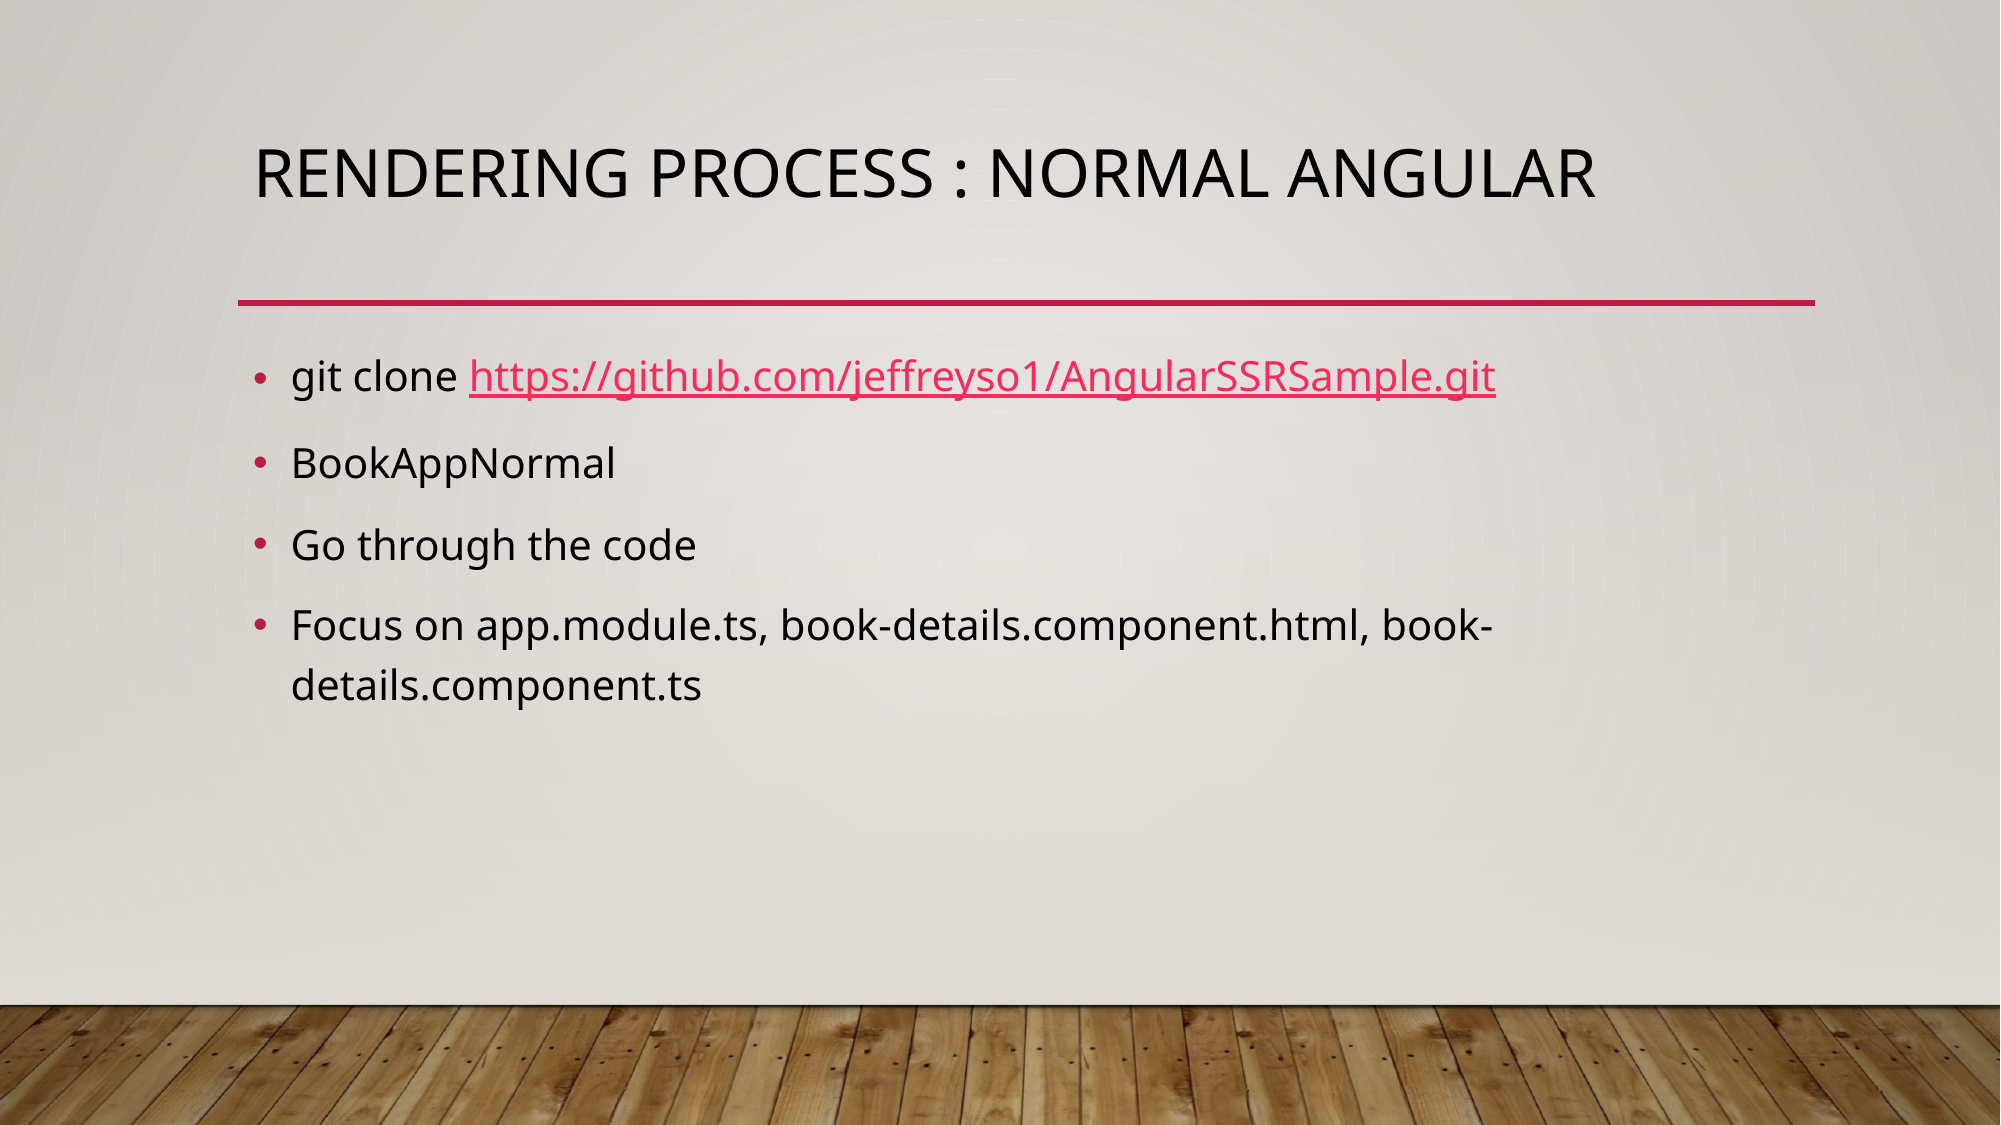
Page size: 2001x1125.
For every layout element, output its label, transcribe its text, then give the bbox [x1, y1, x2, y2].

picture [0, 1005, 2000, 1125]
title rendering Process : Normal Angular [238, 131, 1814, 305]
list git clone https://github.com/jeffreyso1/AngularSSRSample.git BookAppNormal Go through the code Focus on app.module.ts, book-details.component.html, book-details.component.ts [238, 330, 1814, 897]
